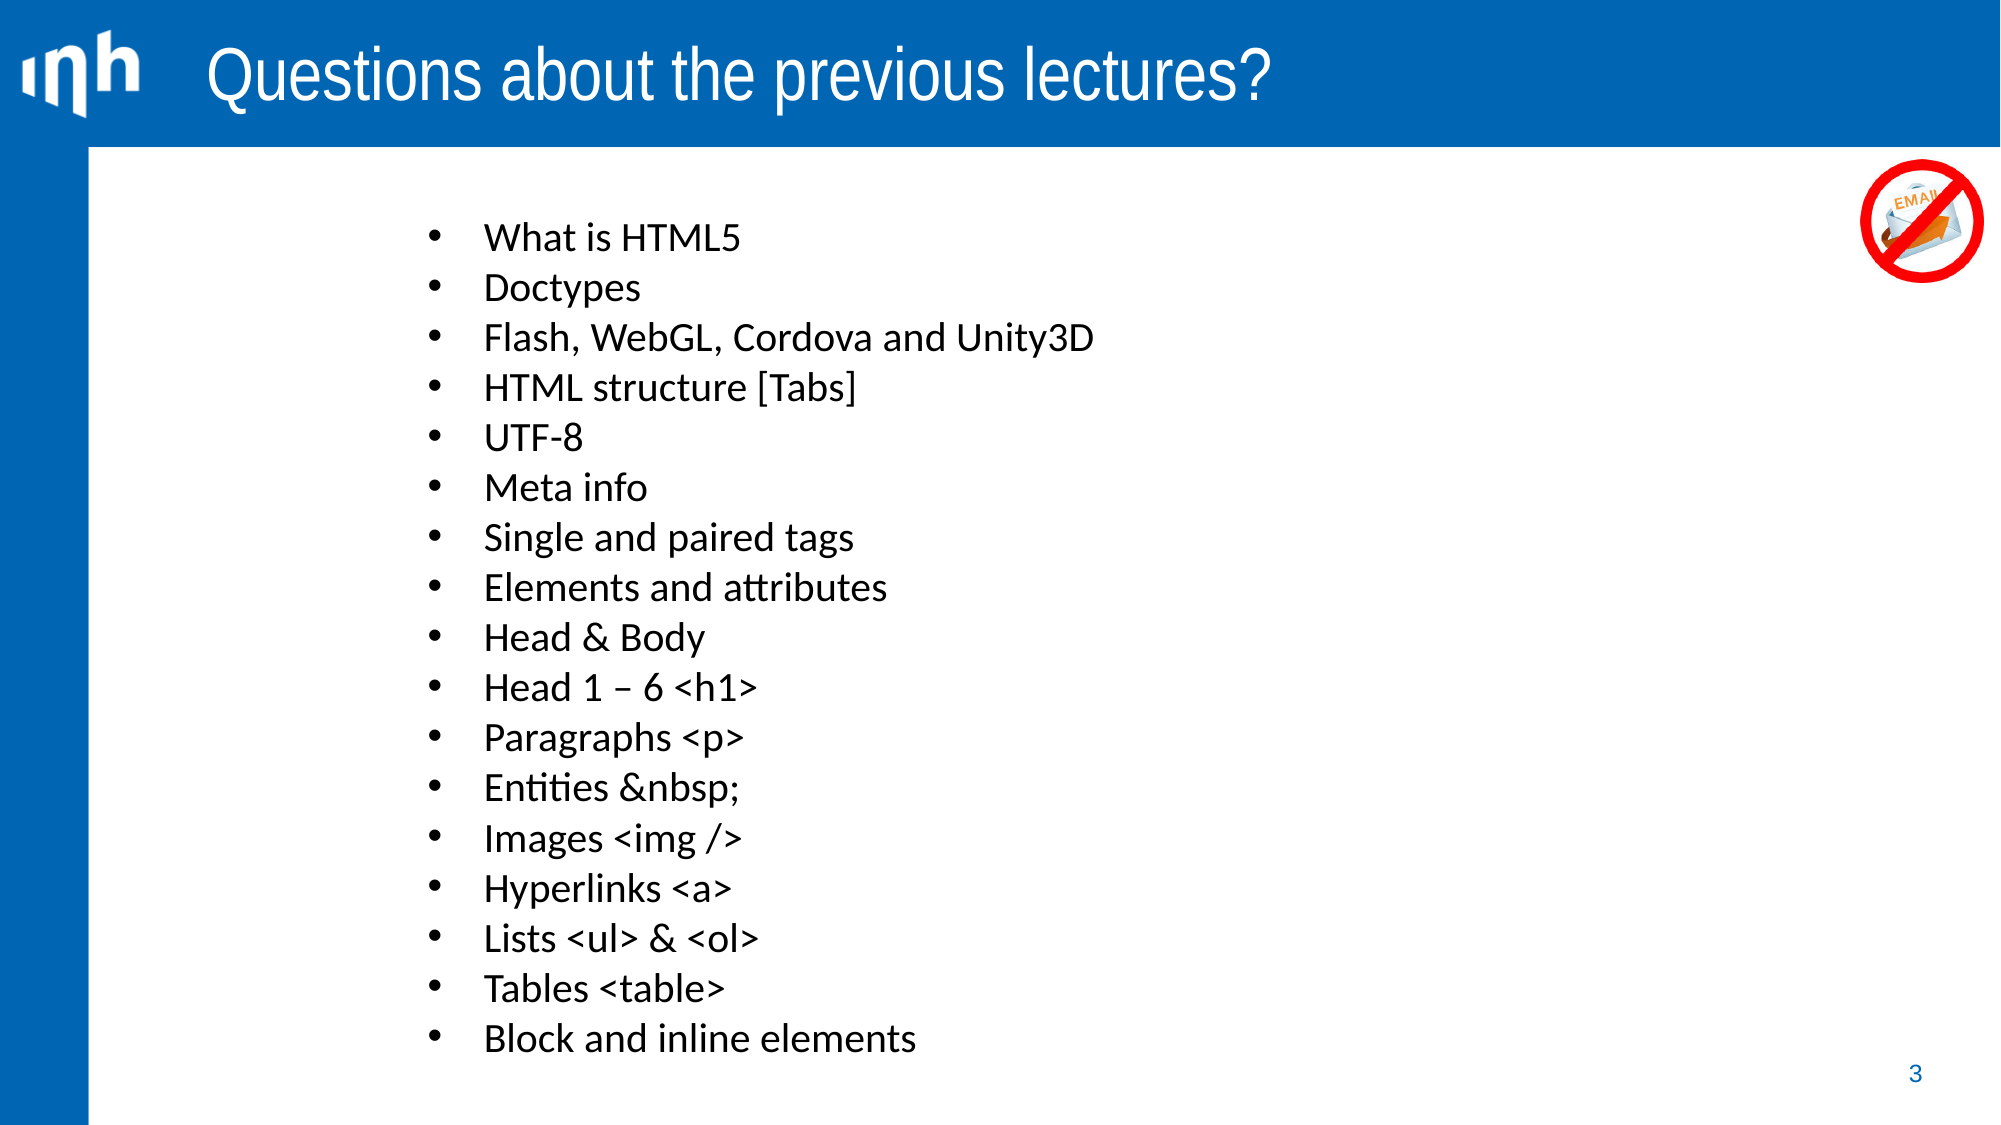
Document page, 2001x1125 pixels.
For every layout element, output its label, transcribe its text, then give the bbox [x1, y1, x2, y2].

text_box Questions about the previous lectures? [191, 18, 1691, 125]
text_box 3 [1782, 1042, 1938, 1103]
text_box What is HTML5 Doctypes Flash, WebGL, Cordova and Unity3D HTML structure [Tabs] UTF-8 Meta info Single and paired tags Elements and attributes Head & Body Head 1 – 6 <h1> Paragraphs <p> Entities &nbsp; Images <img /> Hyperlinks <a> Lists <ul> & <ol> Tables <table> Block and inline elements [412, 202, 1413, 1068]
picture [0, 0, 2001, 1125]
